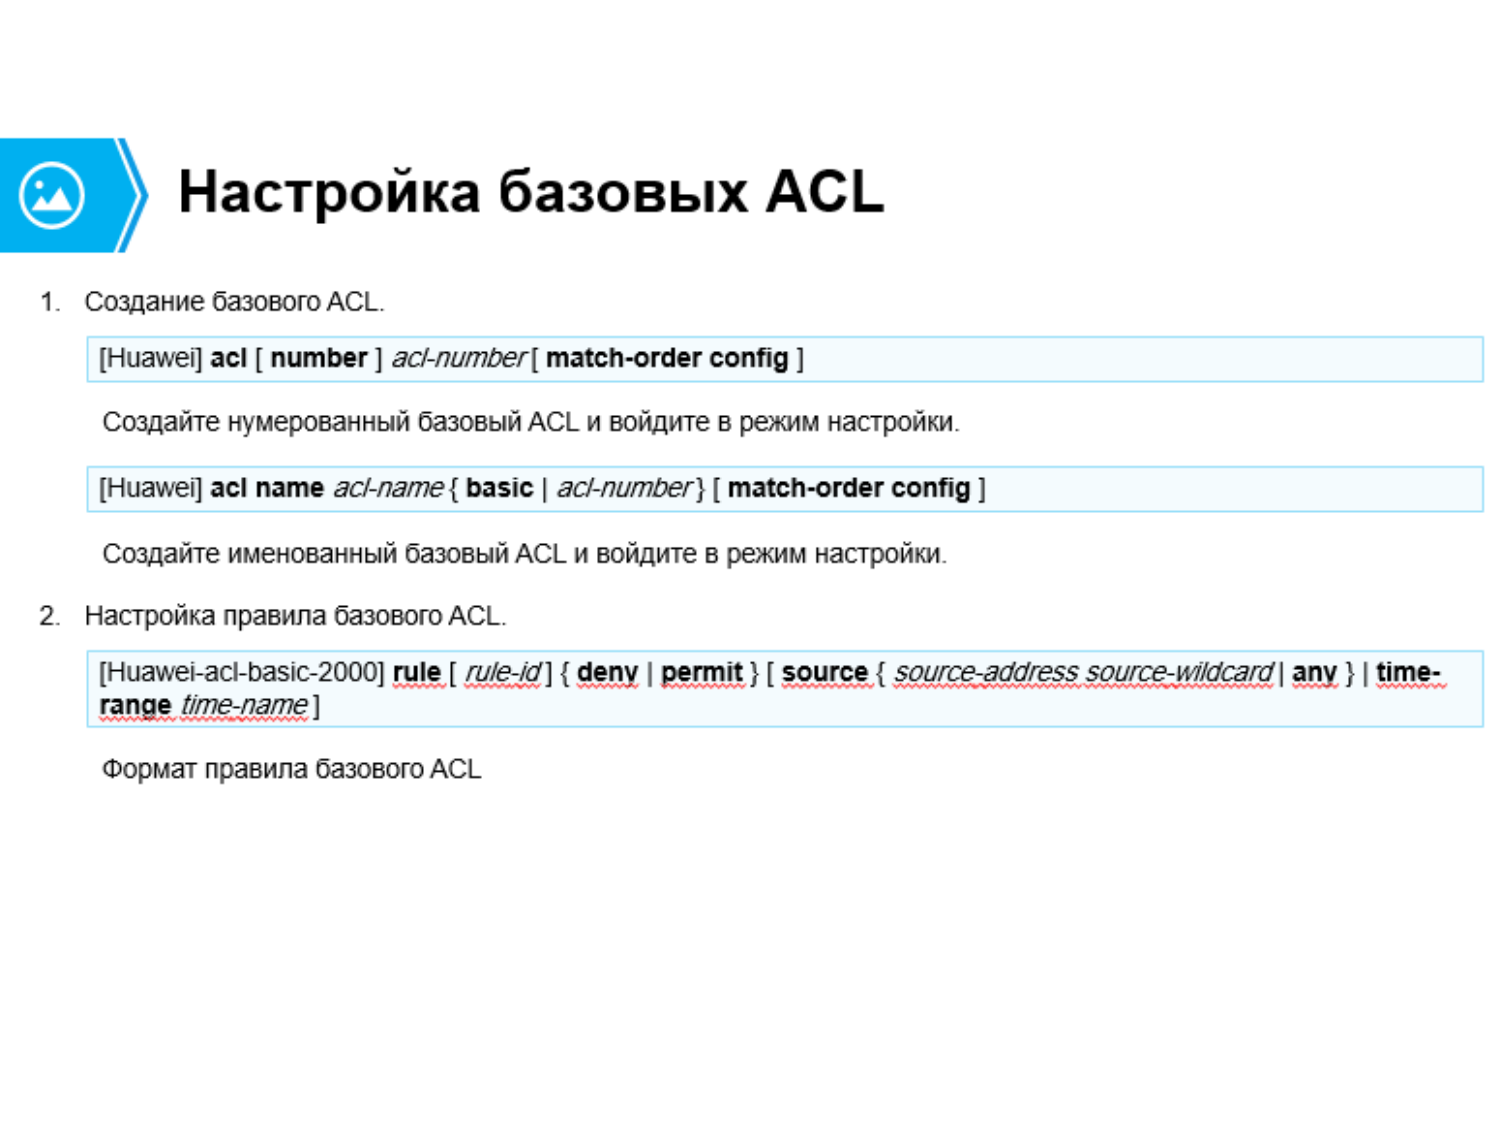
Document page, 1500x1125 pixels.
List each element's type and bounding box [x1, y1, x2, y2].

list [0, 129, 1500, 798]
